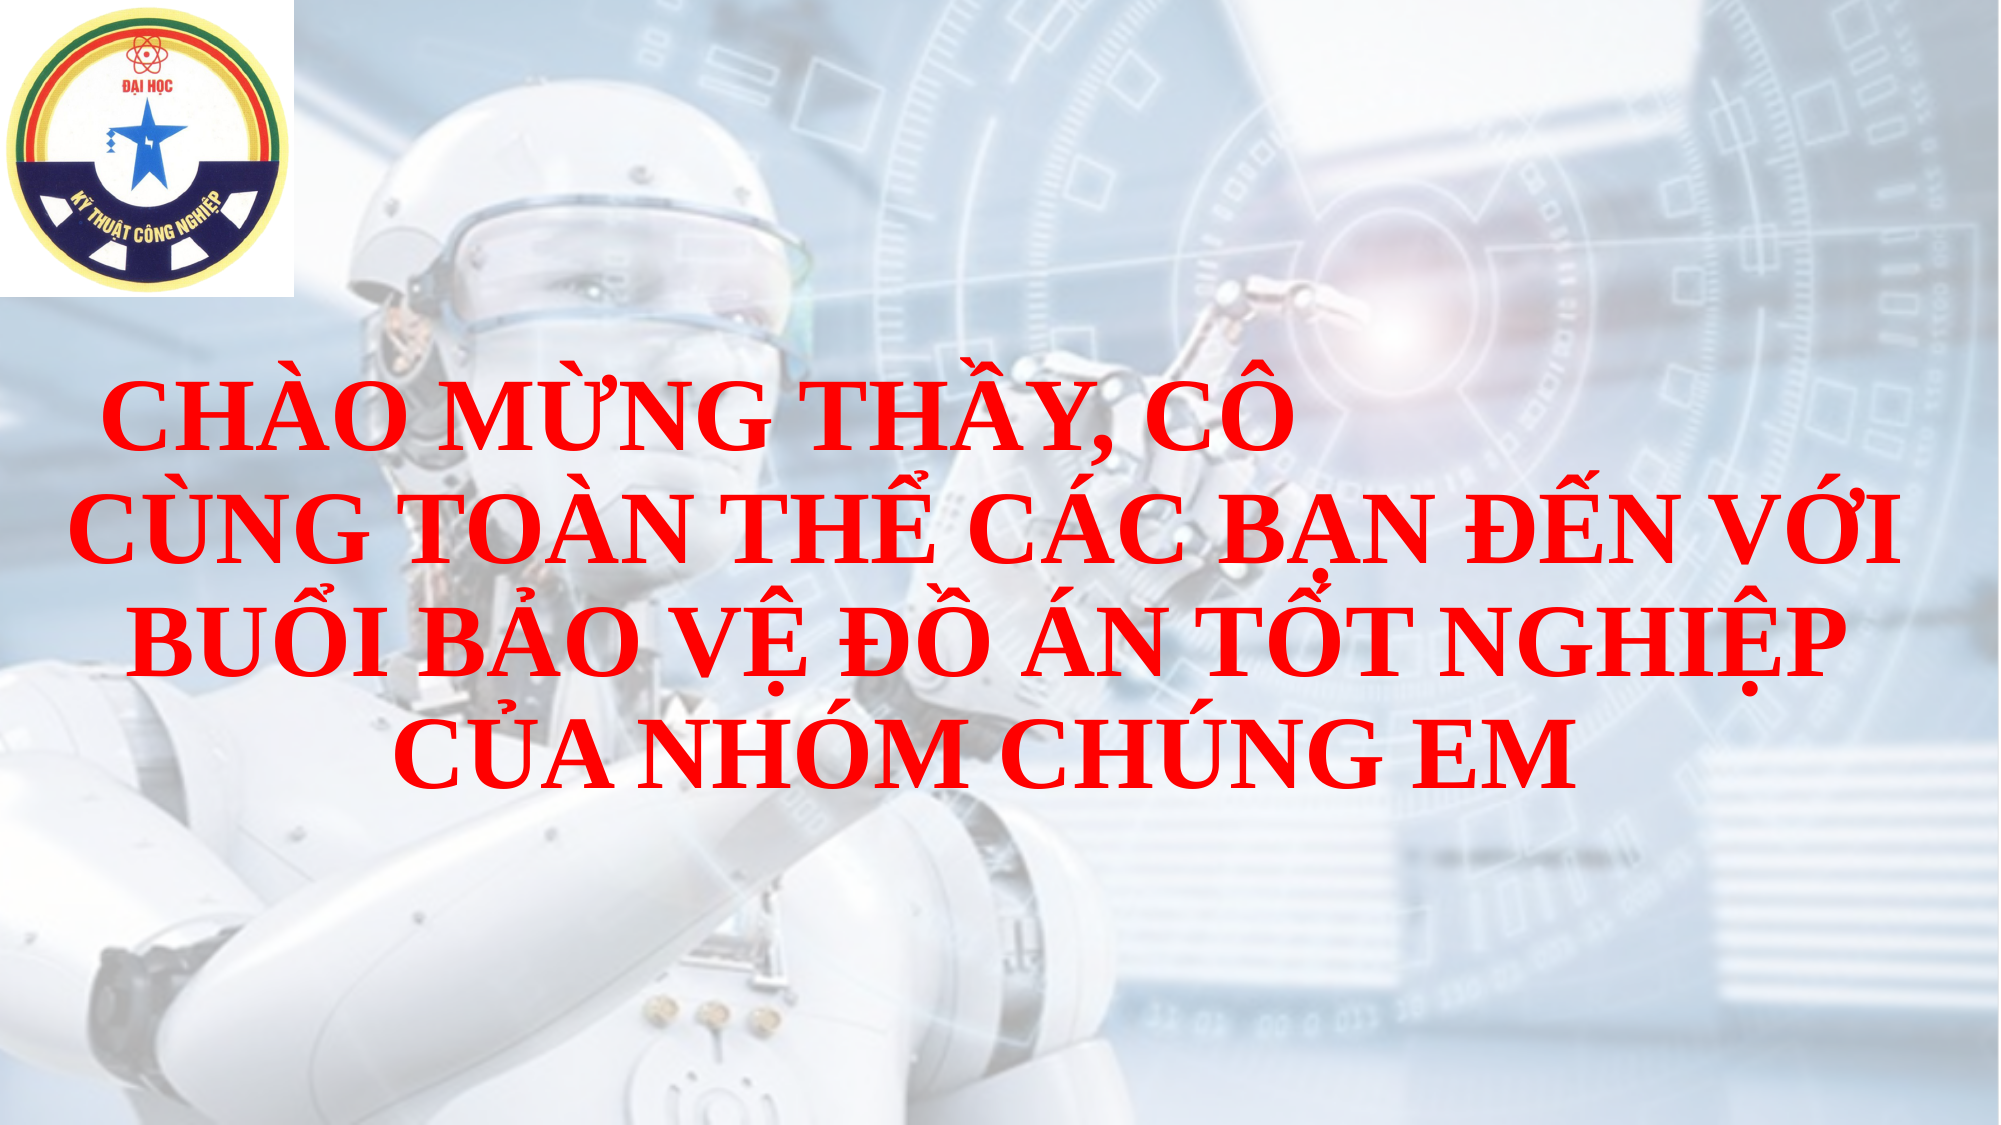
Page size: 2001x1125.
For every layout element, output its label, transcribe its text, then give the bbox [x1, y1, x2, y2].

title CHÀO MỪNG THẦY, CÔ CÙNG TOÀN THỂ CÁC BẠN ĐẾN VỚI BUỔI BẢO VỆ ĐỒ ÁN TỐT NGHIỆP CỦA NHÓM CHÚNG EM [0, 296, 1971, 944]
picture [0, 0, 294, 297]
